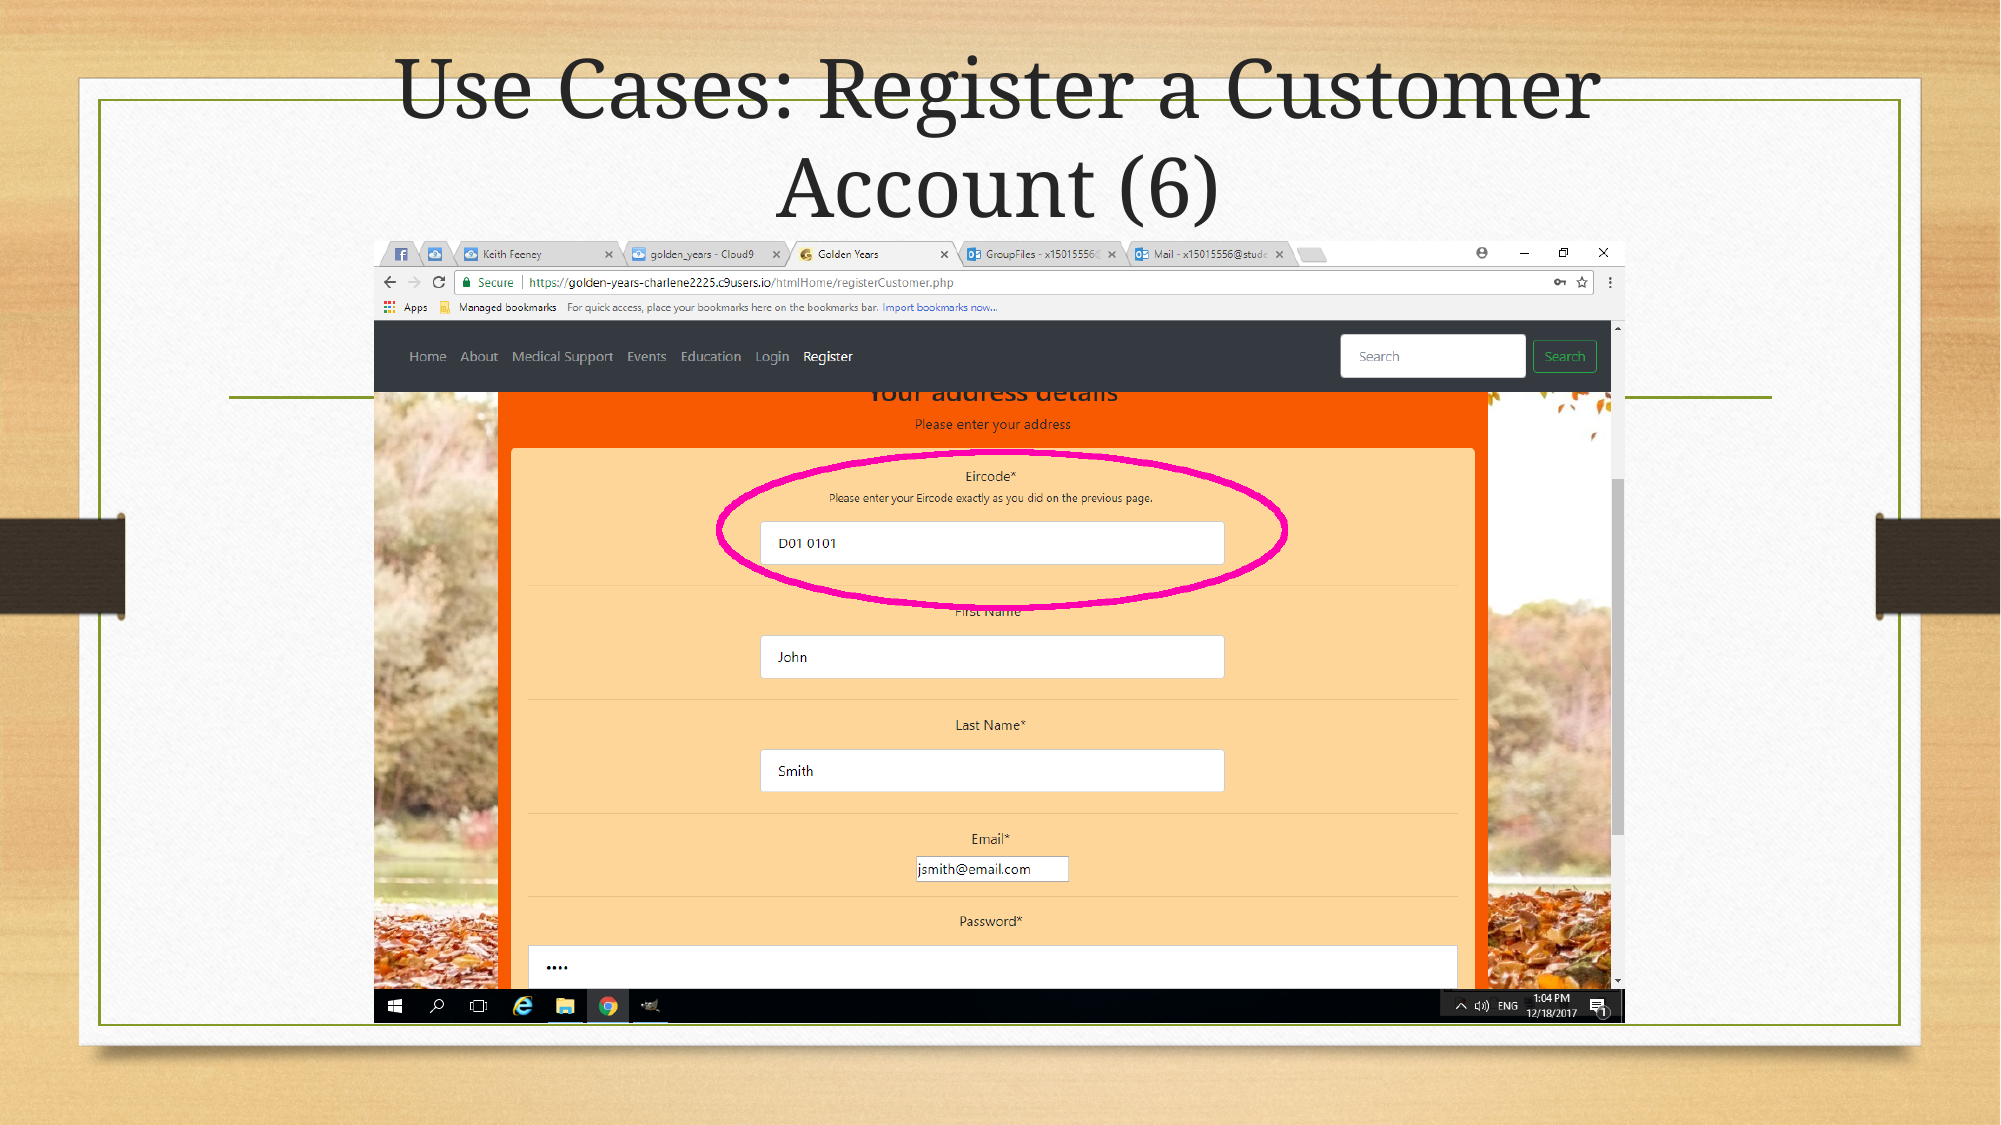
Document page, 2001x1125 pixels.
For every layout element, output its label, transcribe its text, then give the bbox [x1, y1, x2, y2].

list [373, 241, 1625, 1024]
title Use Cases: Register a Customer Account (6) [211, 27, 1787, 242]
picture [0, 0, 2001, 1125]
